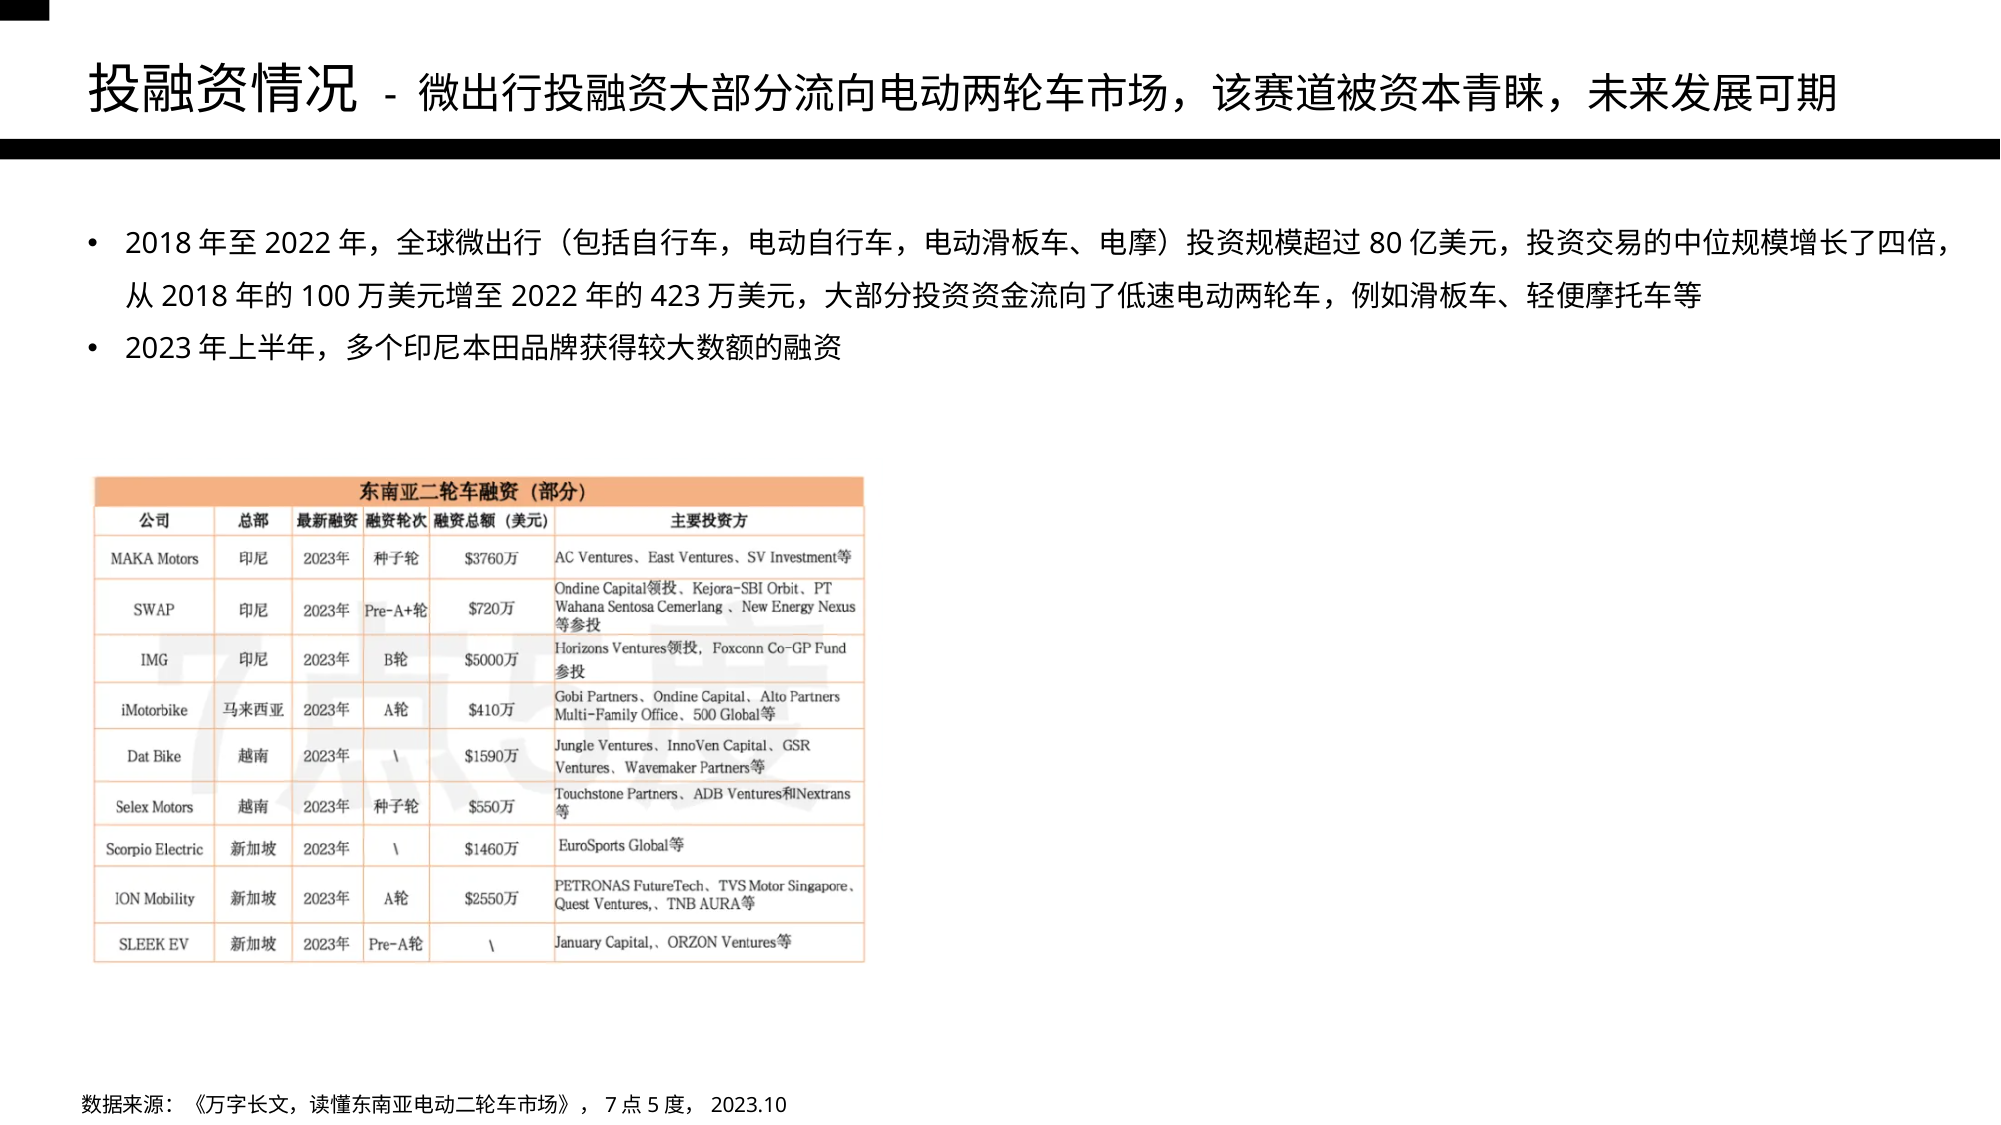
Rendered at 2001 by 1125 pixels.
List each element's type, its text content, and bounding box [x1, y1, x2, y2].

list 2018年至2022年，全球微出行（包括自行车，电动自行车，电动滑板车、电摩）投资规模超过80亿美元，投资交易的中位规模增长了四倍，从2018年的100万美元增至2022年的423万美元，大部分投资资金流向了低速电动两轮车，例如滑板车、轻便摩托车等 2023年上半年，多个印尼本田品牌获得较大数额的融资 [72, 199, 1955, 1049]
picture [72, 458, 883, 979]
text_box 数据来源：《万字长文，读懂东南亚电动二轮车市场》，7点5度，2023.10 [66, 1084, 802, 1125]
title 投融资情况 - 微出行投融资大部分流向电动两轮车市场，该赛道被资本青睐，未来发展可期 [72, 45, 1955, 138]
